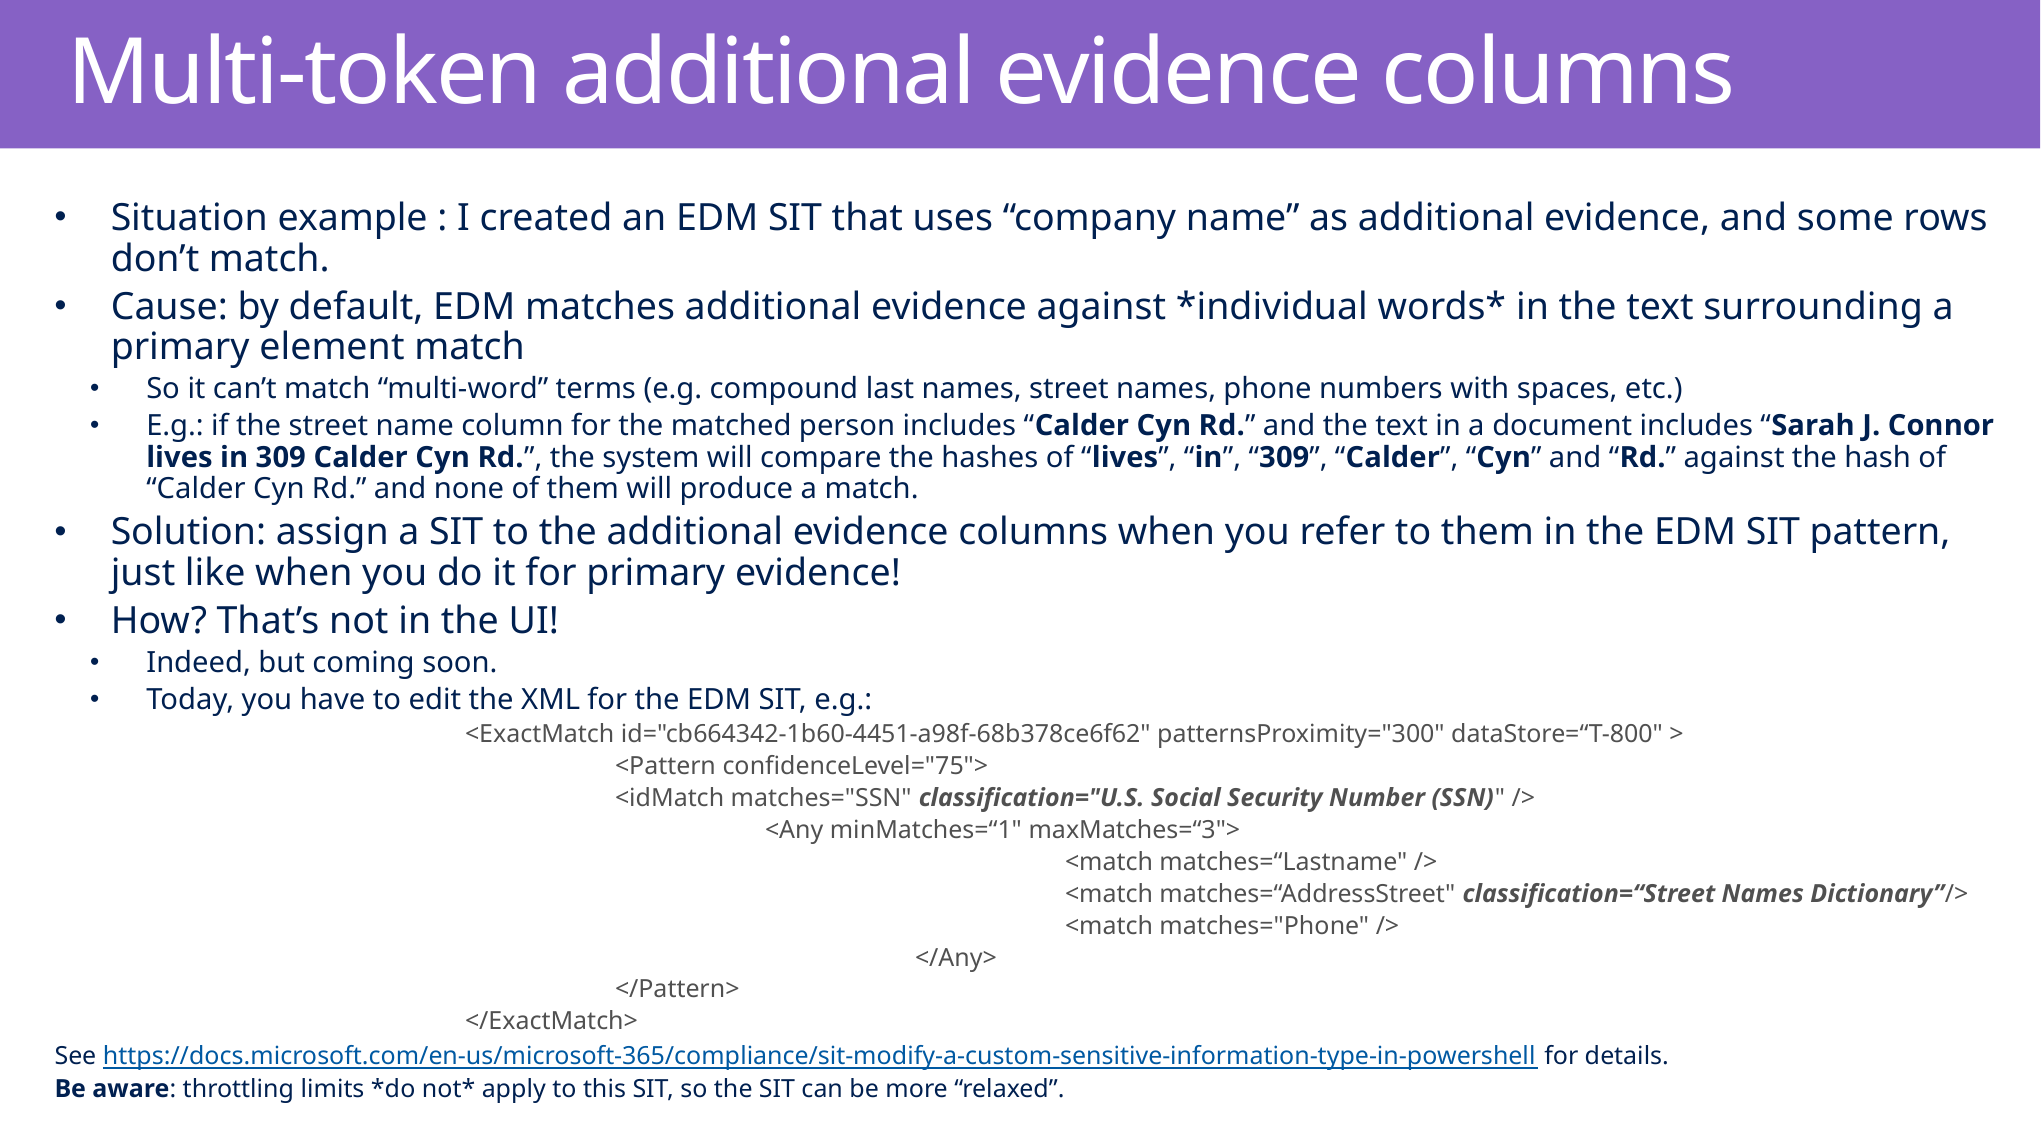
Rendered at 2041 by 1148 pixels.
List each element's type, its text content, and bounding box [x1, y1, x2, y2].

list Situation example : I created an EDM SIT that uses “company name” as additional evidence, and some rows don’t match. Cause: by default, EDM matches additional evidence against *individual words* in the text surrounding a primary element match So it can’t match “multi-word” terms (e.g. compound last names, street names, phone numbers with spaces, etc.) E.g.: if the street name column for the matched person includes “Calder Cyn Rd.” and the text in a document includes “Sarah J. Connor lives in 309 Calder Cyn Rd.”, the system will compare the hashes of “lives”, “in”, “309”, “Calder”, “Cyn” and “Rd.” against the hash of “Calder Cyn Rd.” and none of them will produce a match. Solution: assign a SIT to the additional evidence columns when you refer to them in the EDM SIT pattern, just like when you do it for primary evidence! How? That’s not in the UI! Indeed, but coming soon. Today, you have to edit the XML for the EDM SIT, e.g.: <ExactMatch id="cb664342-1b60-4451-a98f-68b378ce6f62" patternsProximity="300" dataStore=“T-800" > <Pattern confidenceLevel="75"> <idMatch matches="SSN" classification="U.S. Social Security Number (SSN)" /> <Any minMatches=“1" maxMatches=“3"> <match matches=“Lastname" /> <match matches=“AddressStreet" classification=“Street Names Dictionary”/> <match matches="Phone" /> </Any> </Pattern> </ExactMatch> See https://docs.microsoft.com/en-us/microsoft-365/compliance/sit-modify-a-custom-sensitive-information-type-in-powershell for details. Be aware: throttling limits *do not* apply to this SIT, so the SIT can be more “relaxed”. [0, 183, 2041, 1106]
title Multi-token additional evidence columns [0, 0, 2041, 149]
